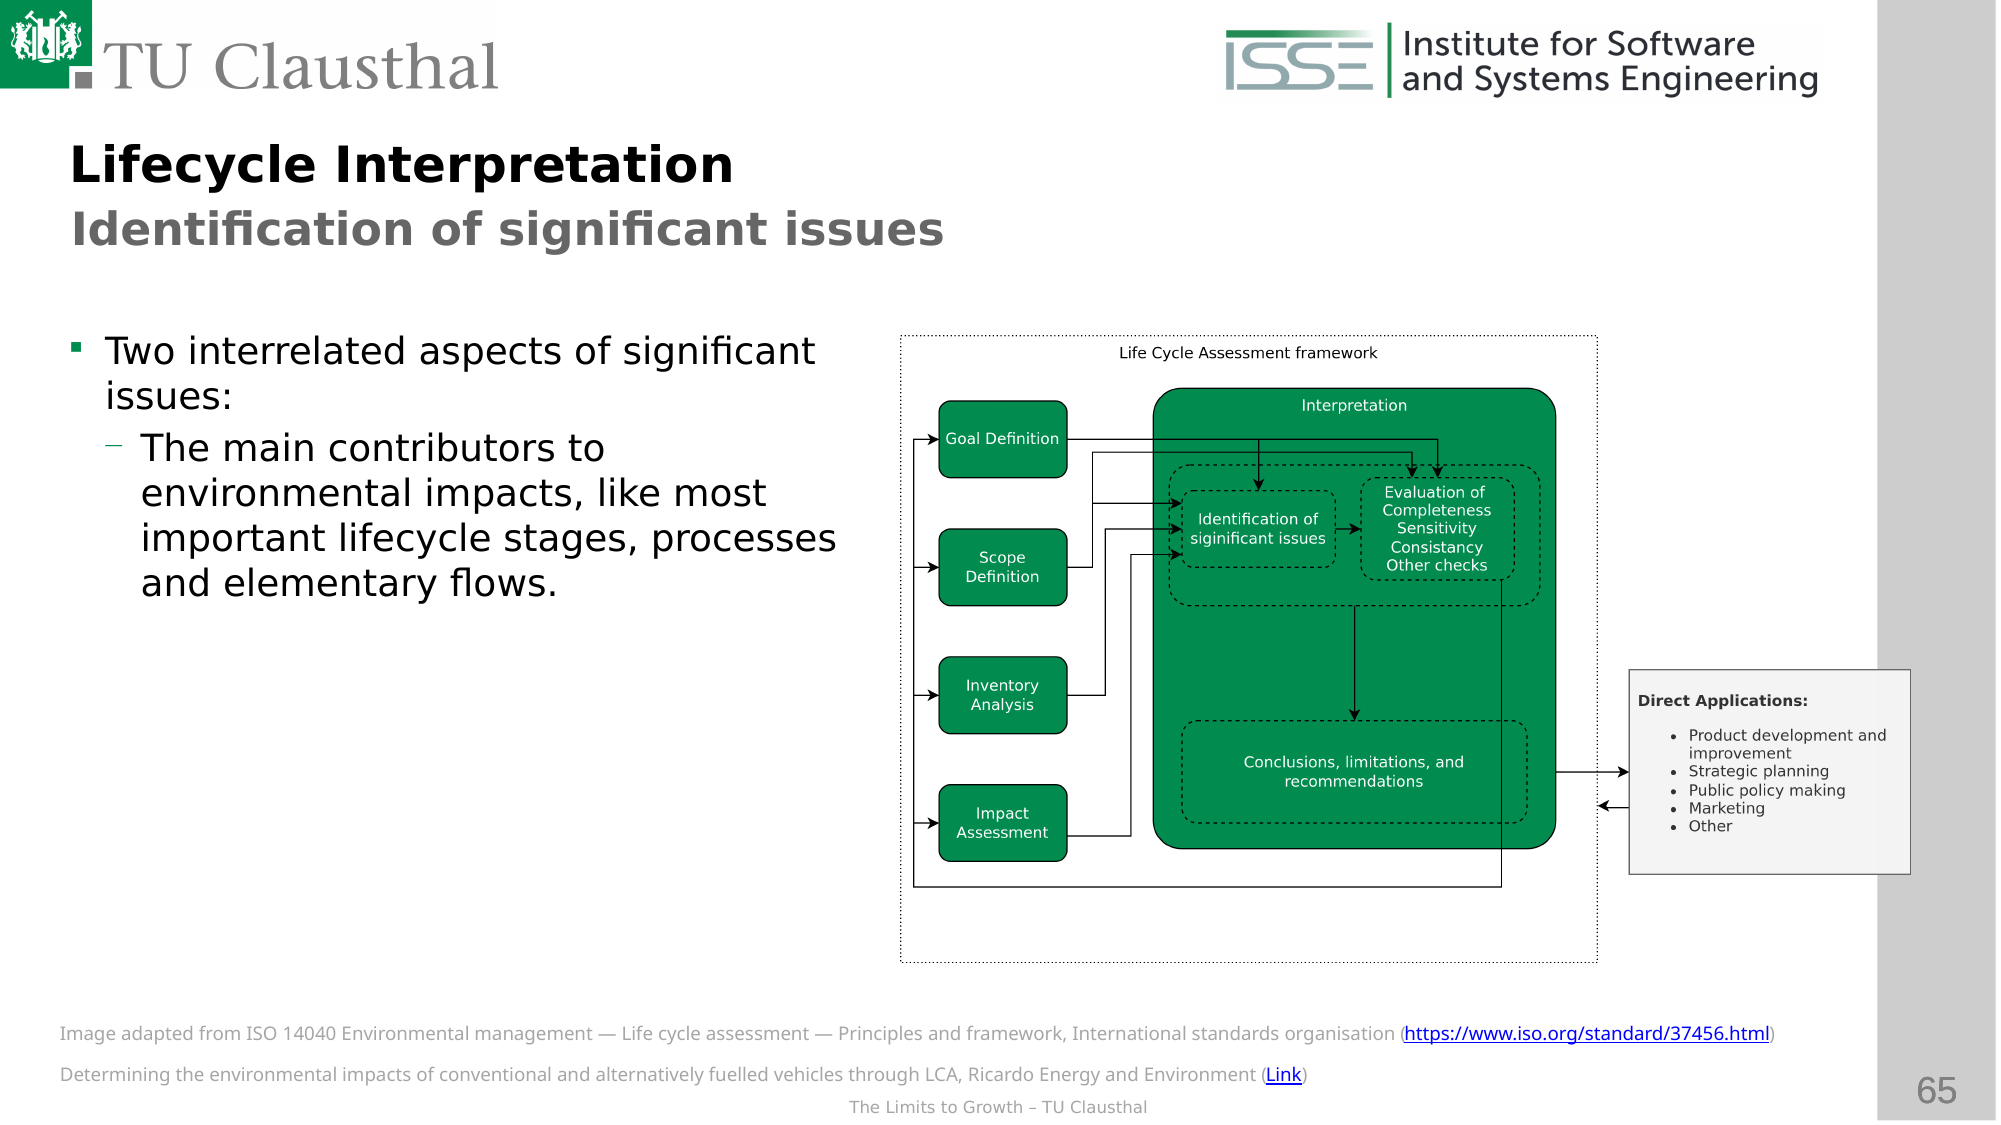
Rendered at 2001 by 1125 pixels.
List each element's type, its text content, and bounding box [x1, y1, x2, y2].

picture [1218, 22, 1823, 104]
picture [0, 0, 498, 89]
text_box Identification of significant issues [70, 188, 1767, 267]
text_box Image adapted from ISO 14040 Environmental management — Life cycle assessment — Principles and framework, International standards organisation (https://www.iso.org/standard/37456.html) [44, 1014, 1836, 1055]
text_box Determining the environmental impacts of conventional and alternatively fuelled vehicles through LCA, Ricardo Energy and Environment (Link) [45, 1055, 1873, 1096]
text_box Two interrelated aspects of significant issues: The main contributors to environmental impacts, like most important lifecycle stages, processes and elementary flows. [54, 267, 865, 1014]
text_box Lifecycle Interpretation [54, 125, 1816, 205]
picture [899, 335, 1911, 963]
